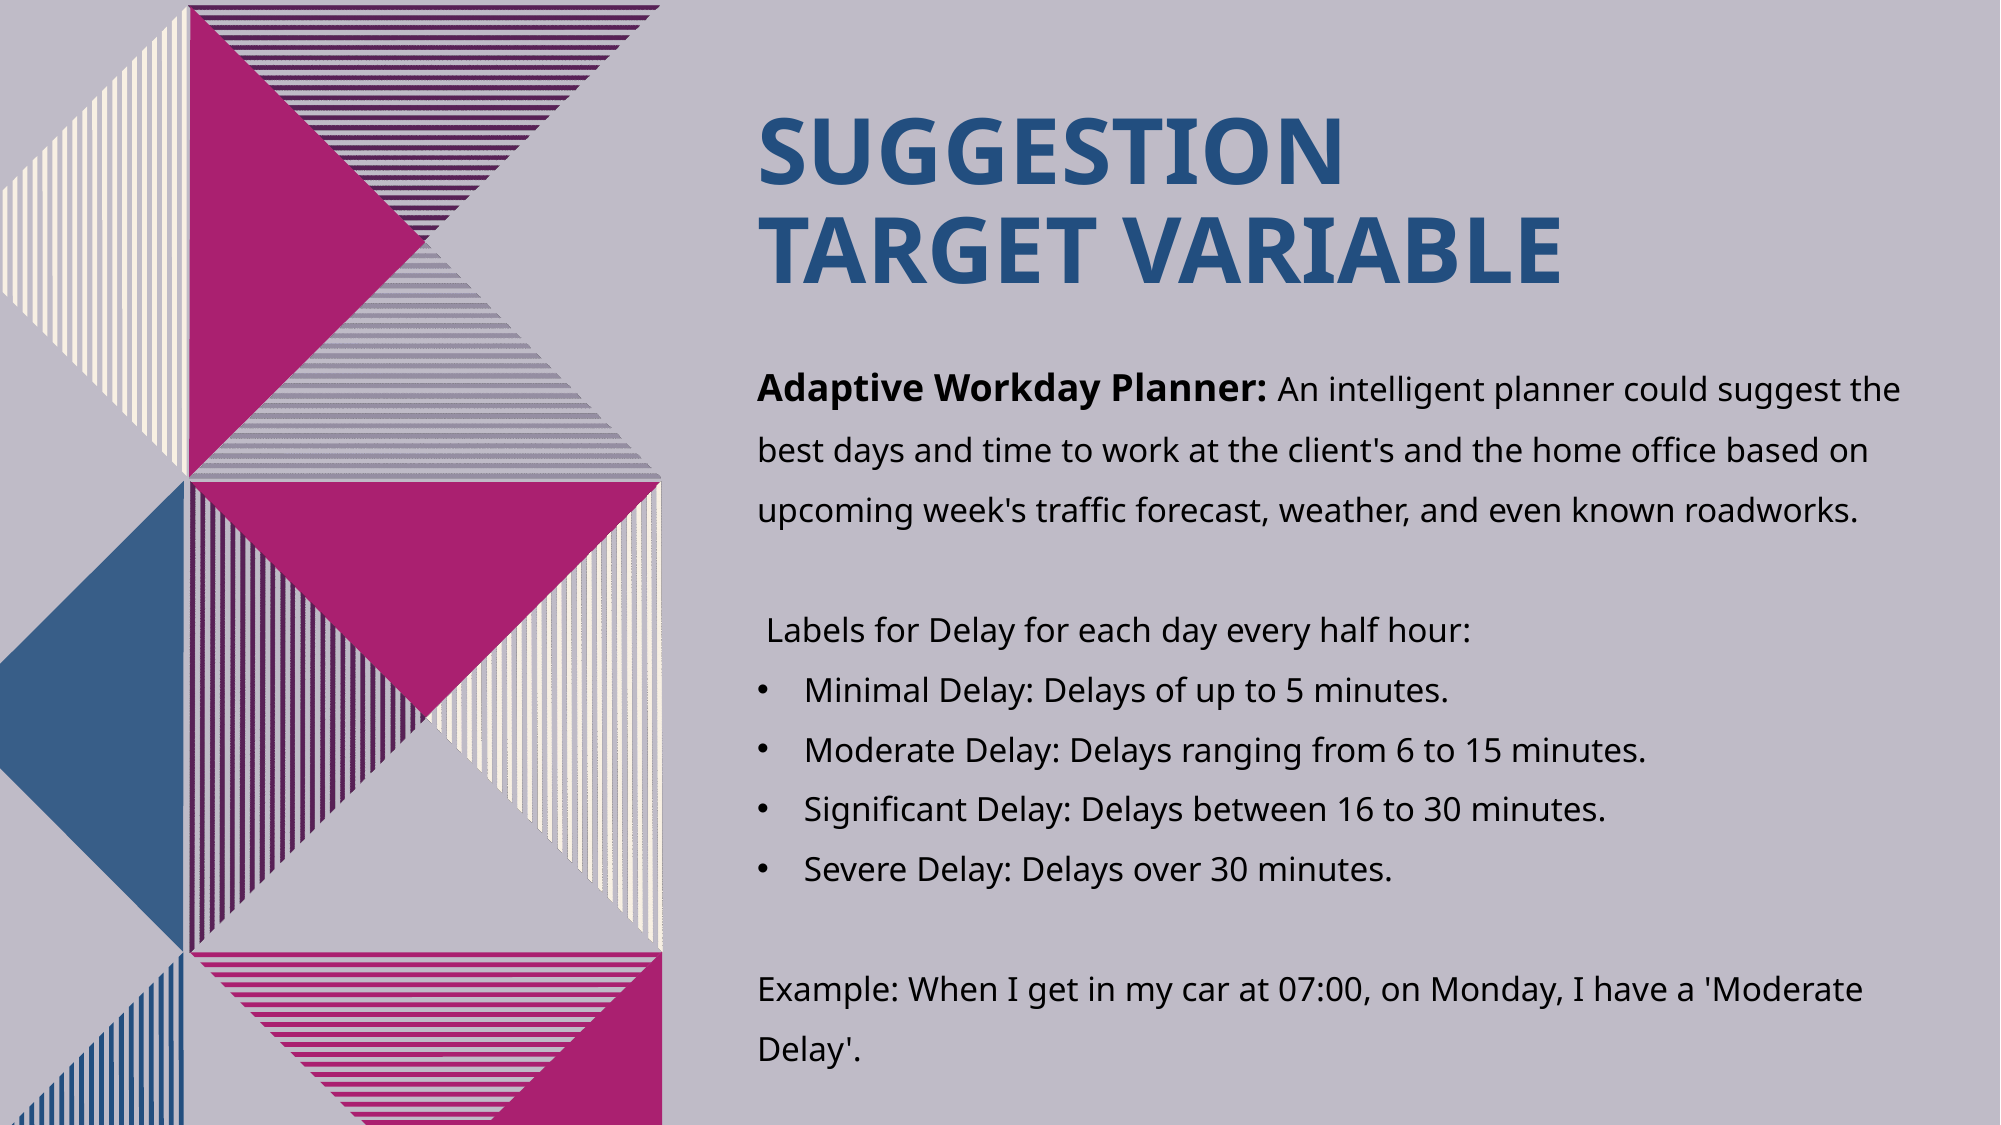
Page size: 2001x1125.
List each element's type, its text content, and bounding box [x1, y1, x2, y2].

picture [426, 481, 742, 952]
picture [190, 242, 661, 482]
title Suggestion Target variable [742, 97, 1793, 316]
list Adaptive Workday Planner: An intelligent planner could suggest the best days and time to work at the client's and the home office based on upcoming week's traffic forecast, weather, and even known roadworks. Labels for Delay for each day every half hour: Minimal Delay: Delays of up to 5 minutes. Moderate Delay: Delays ranging from 6 to 15 minutes. Significant Delay: Delays between 16 to 30 minutes. Severe Delay: Delays over 30 minutes. Example: When I get in my car at 07:00, on Monday, I have a 'Moderate Delay'. [742, 334, 1979, 1115]
picture [188, 0, 659, 240]
picture [184, 481, 425, 953]
